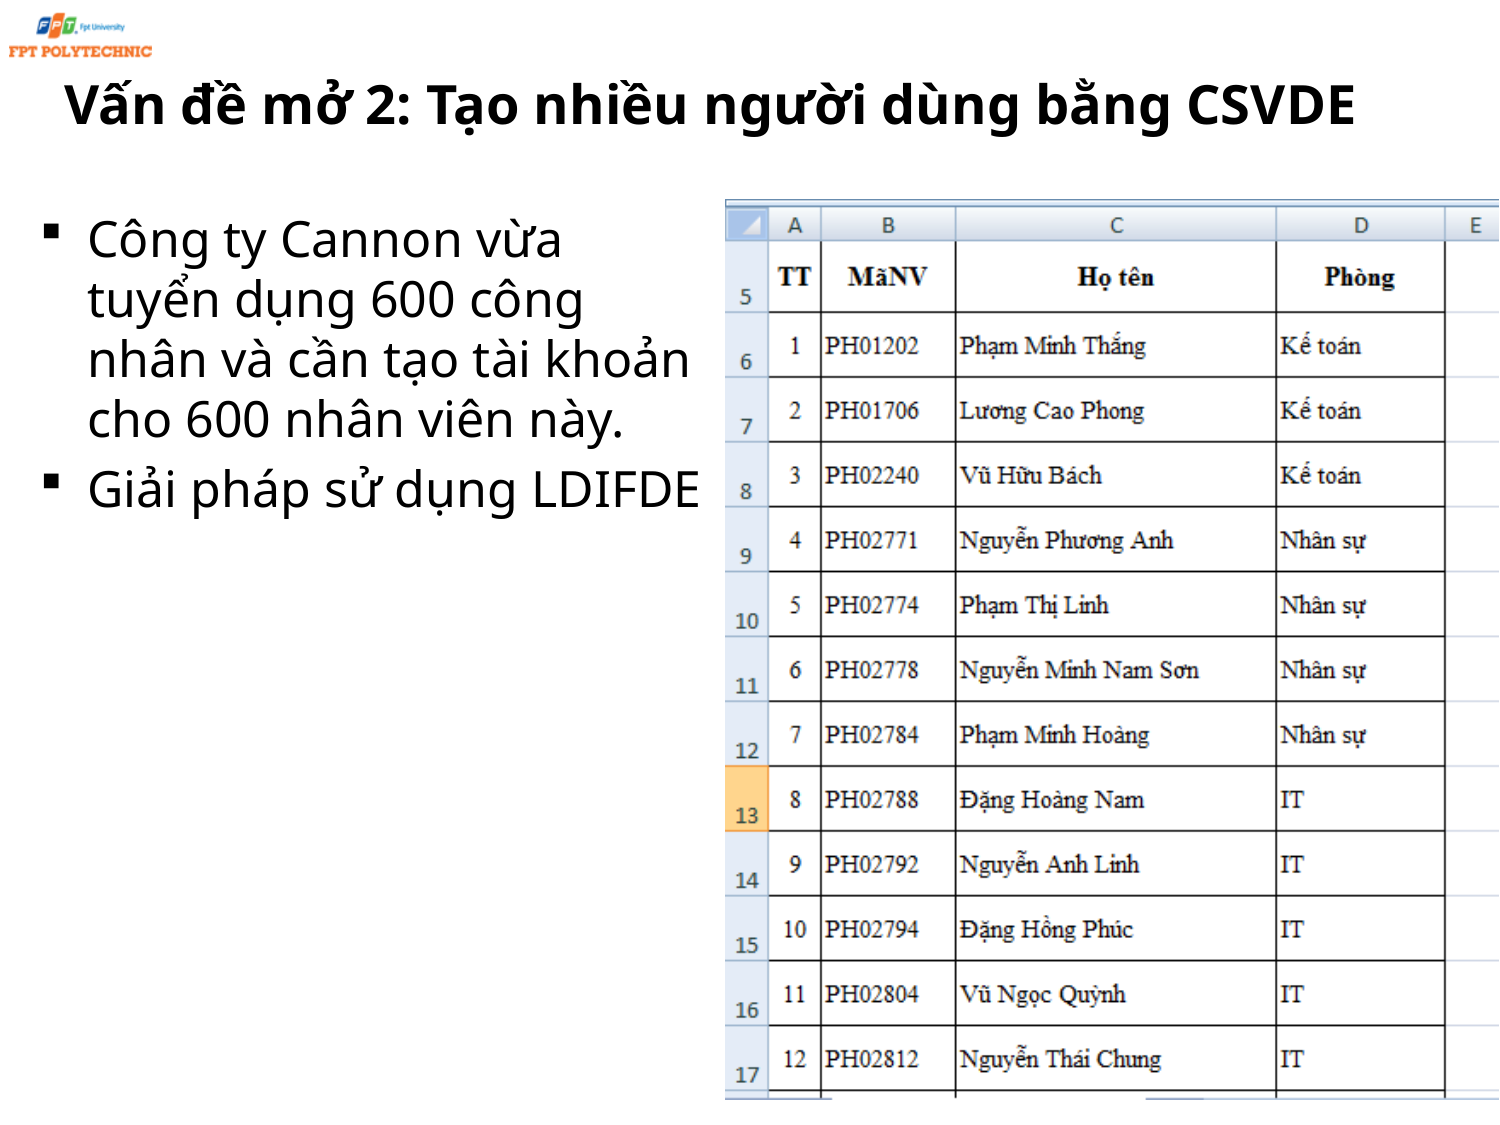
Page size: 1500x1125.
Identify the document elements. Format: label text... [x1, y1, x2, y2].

picture [724, 199, 1500, 1101]
picture [9, 6, 152, 63]
text_box Vấn đề mở 2: Tạo nhiều người dùng bằng CSVDE [49, 62, 1450, 200]
text_box Công ty Cannon vừa tuyển dụng 600 công nhân và cần tạo tài khoản cho 600 nhân viên này. Giải pháp sử dụng LDIFDE [24, 200, 722, 550]
